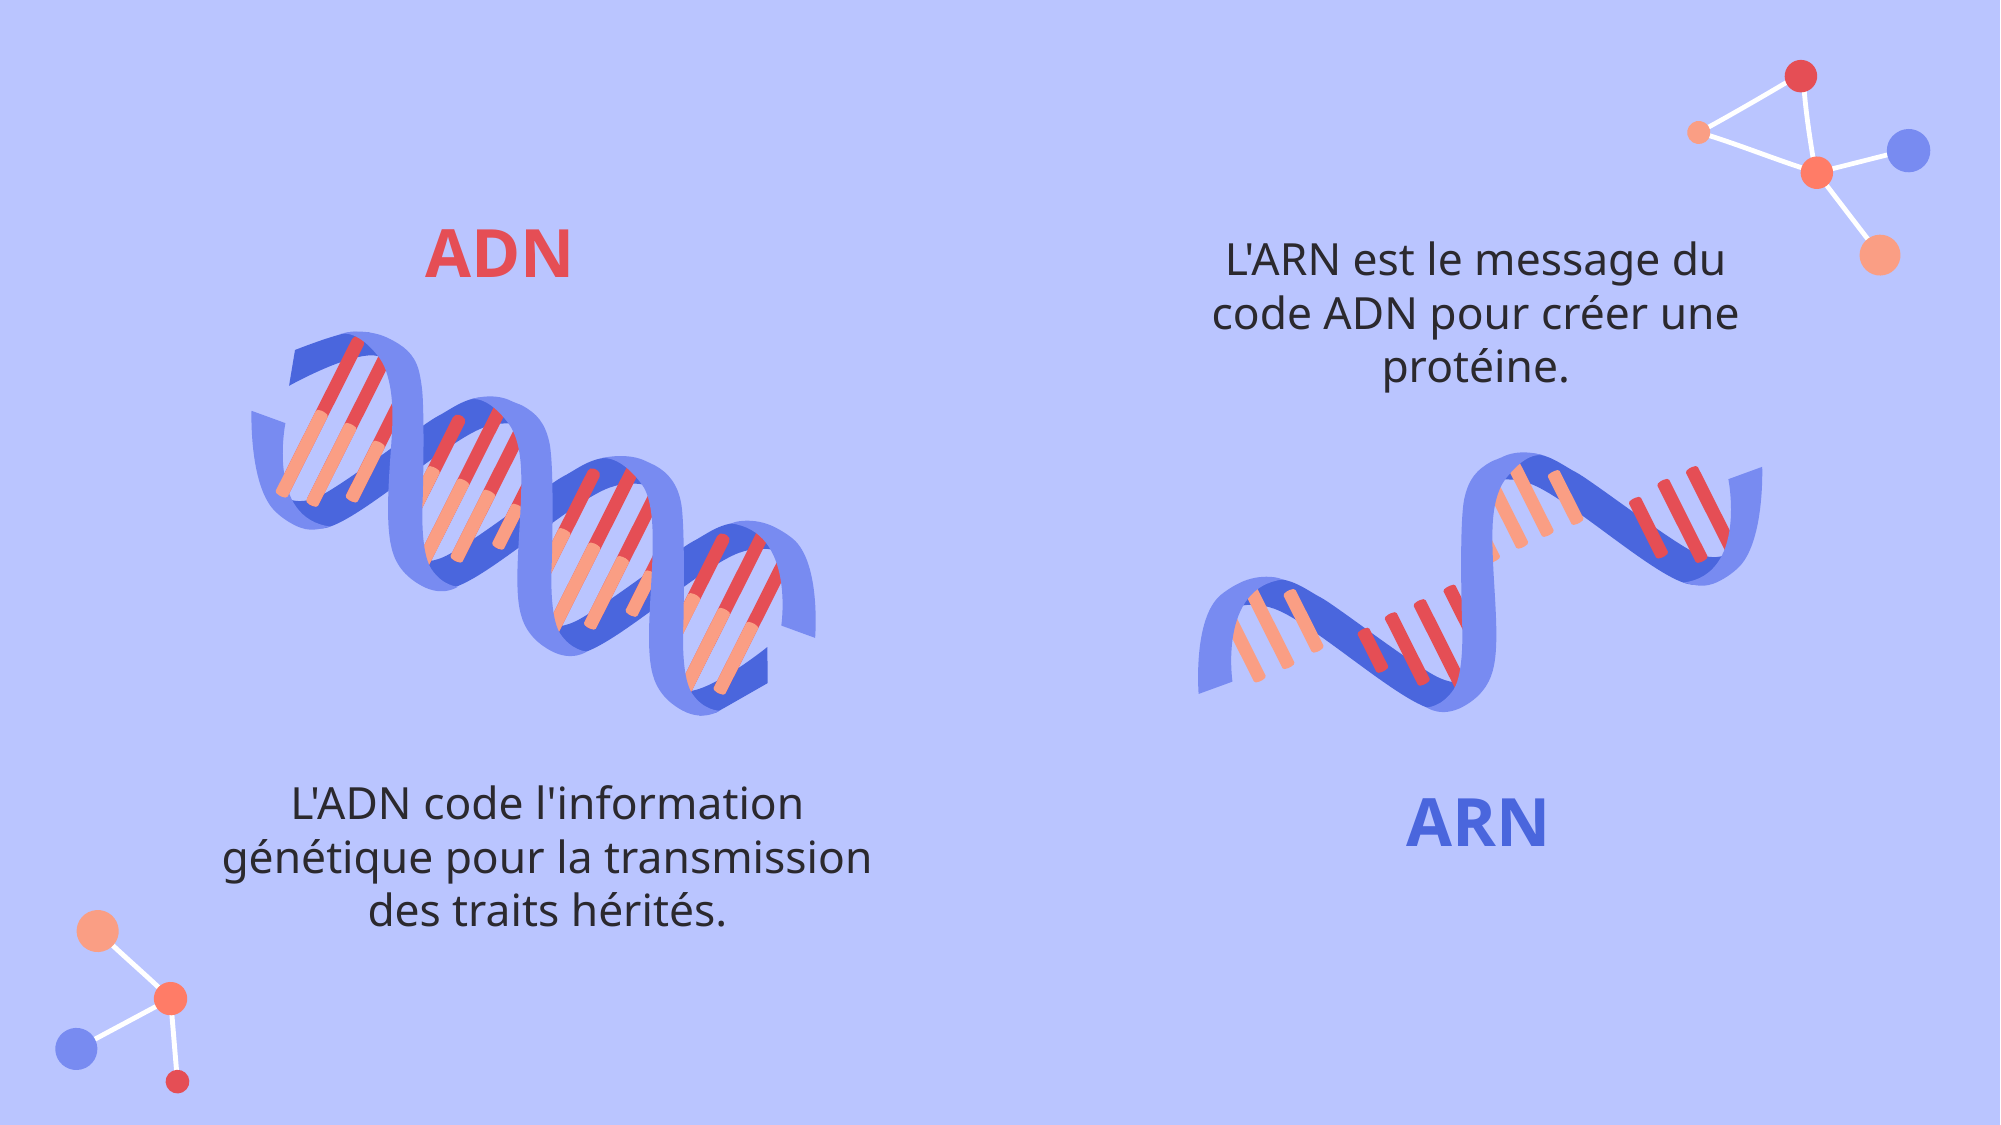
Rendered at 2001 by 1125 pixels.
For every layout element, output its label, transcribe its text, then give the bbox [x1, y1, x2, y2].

subtitle L'ARN est le message du code ADN pour créer une protéine. [1149, 171, 1803, 451]
subtitle L'ADN code l'information génétique pour la transmission des traits hérités. [161, 715, 935, 995]
title ADN [226, 190, 775, 304]
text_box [1159, 379, 1803, 784]
title ARN [1204, 792, 1753, 882]
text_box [210, 305, 855, 737]
